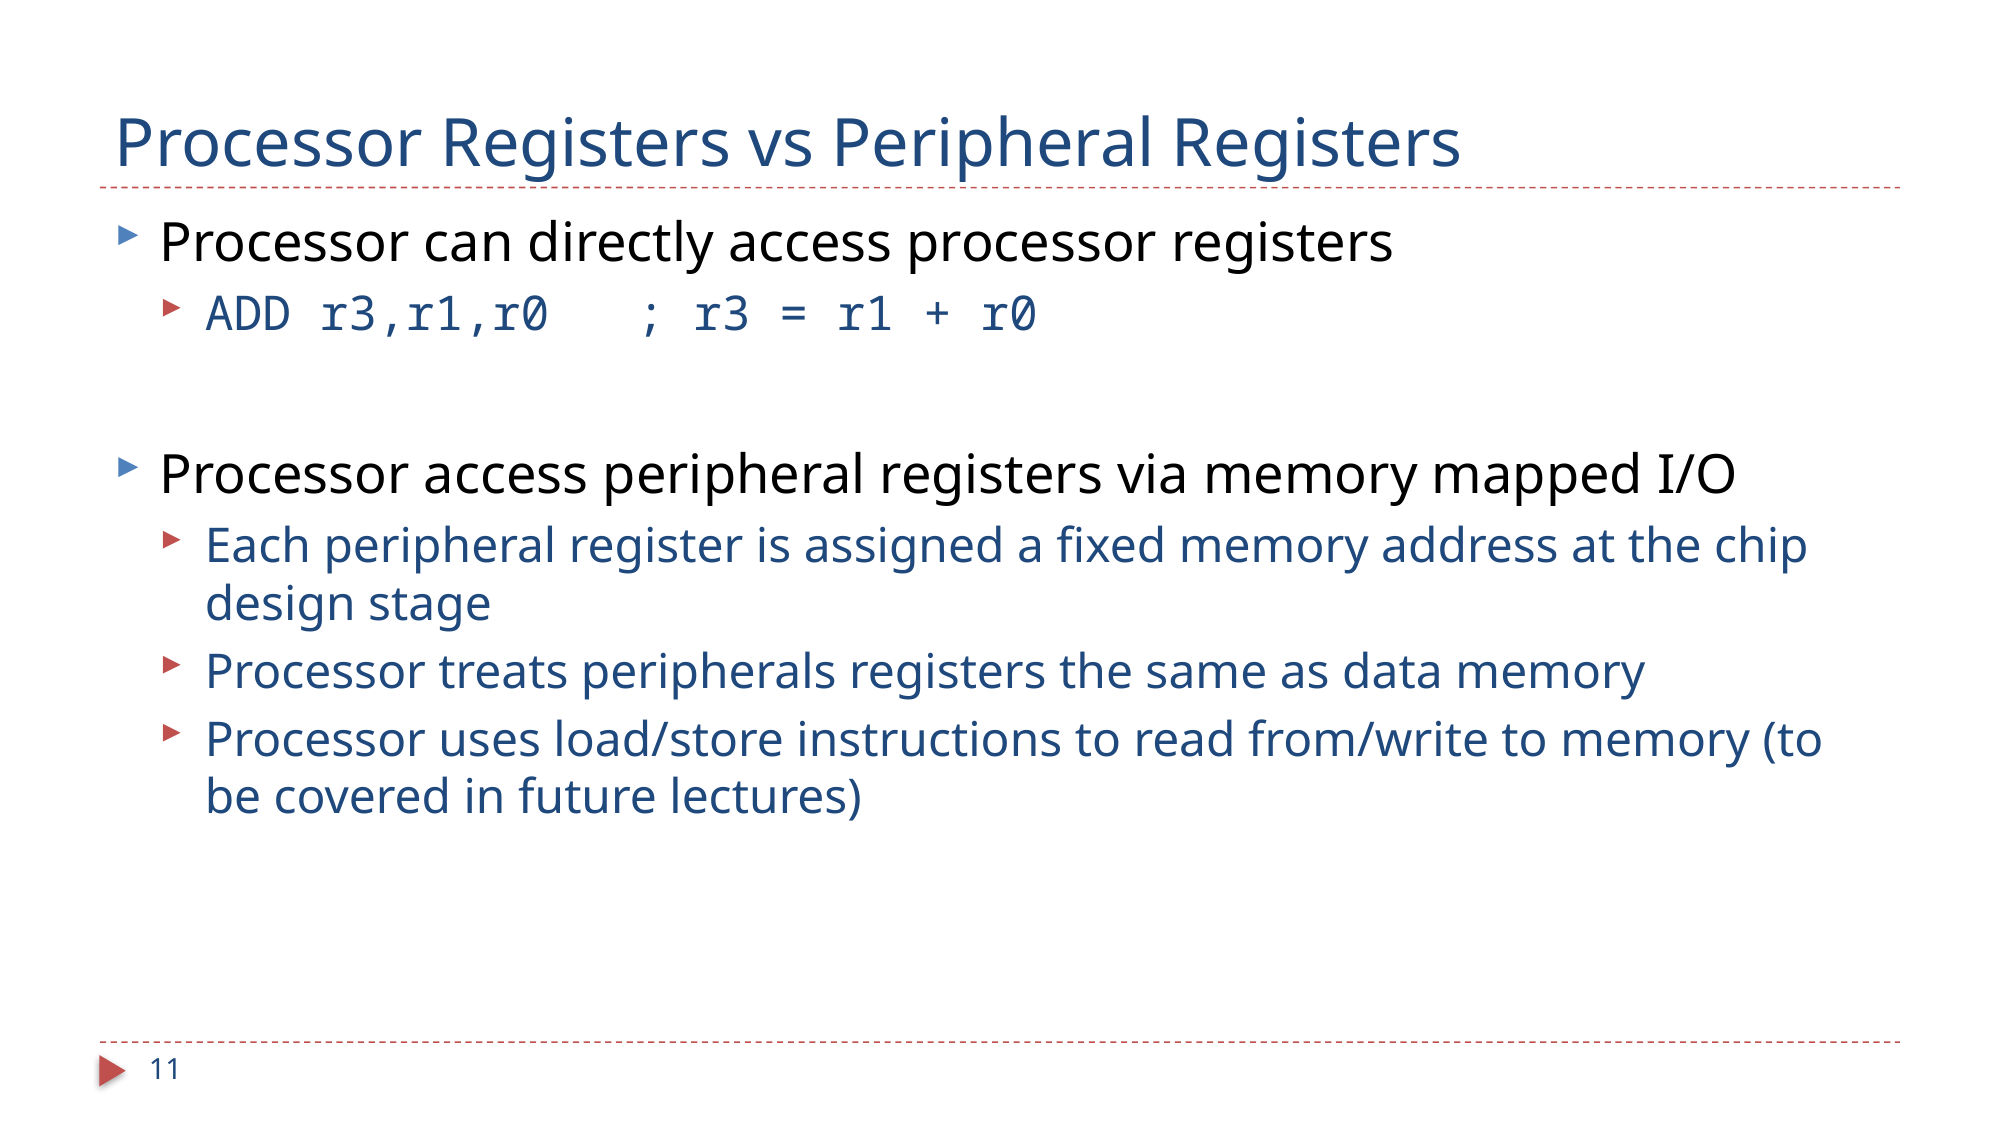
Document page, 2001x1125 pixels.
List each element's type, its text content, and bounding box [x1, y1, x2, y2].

title Processor Registers vs Peripheral Registers [99, 24, 1900, 188]
slide_number 11 [133, 1042, 568, 1103]
list Processor can directly access processor registers ADD r3,r1,r0 ; r3 = r1 + r0 Processor access peripheral registers via memory mapped I/O Each peripheral register is assigned a fixed memory address at the chip design stage Processor treats peripherals registers the same as data memory Processor uses load/store instructions to read from/write to memory (to be covered in future lectures) [99, 200, 1900, 1010]
